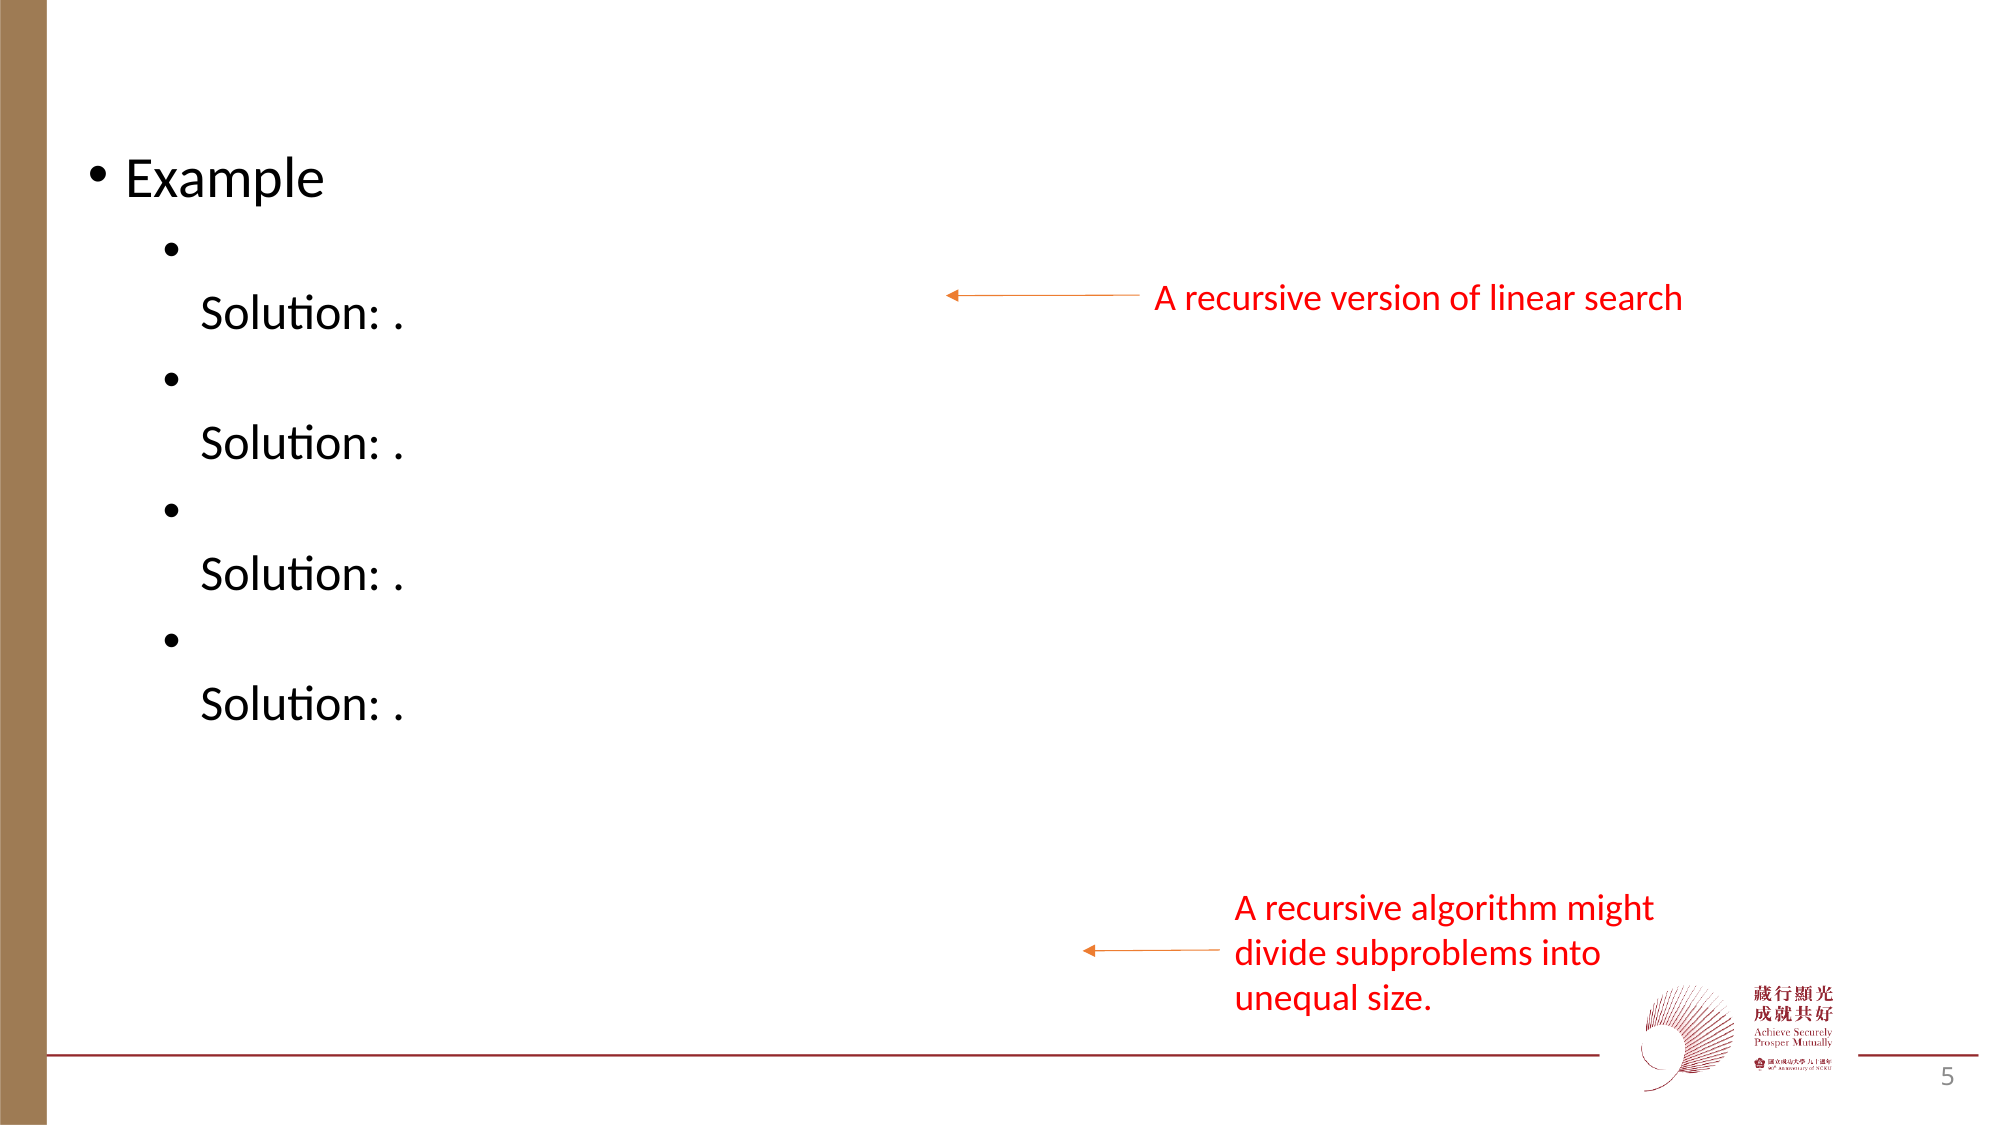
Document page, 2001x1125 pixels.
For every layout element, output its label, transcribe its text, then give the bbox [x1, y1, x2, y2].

text_box A recursive version of linear search [1139, 265, 1700, 325]
text_box A recursive algorithm might divide subproblems into unequal size. [1219, 875, 1695, 1025]
picture [0, 0, 2000, 1125]
slide_number 5 [1880, 1047, 1970, 1108]
